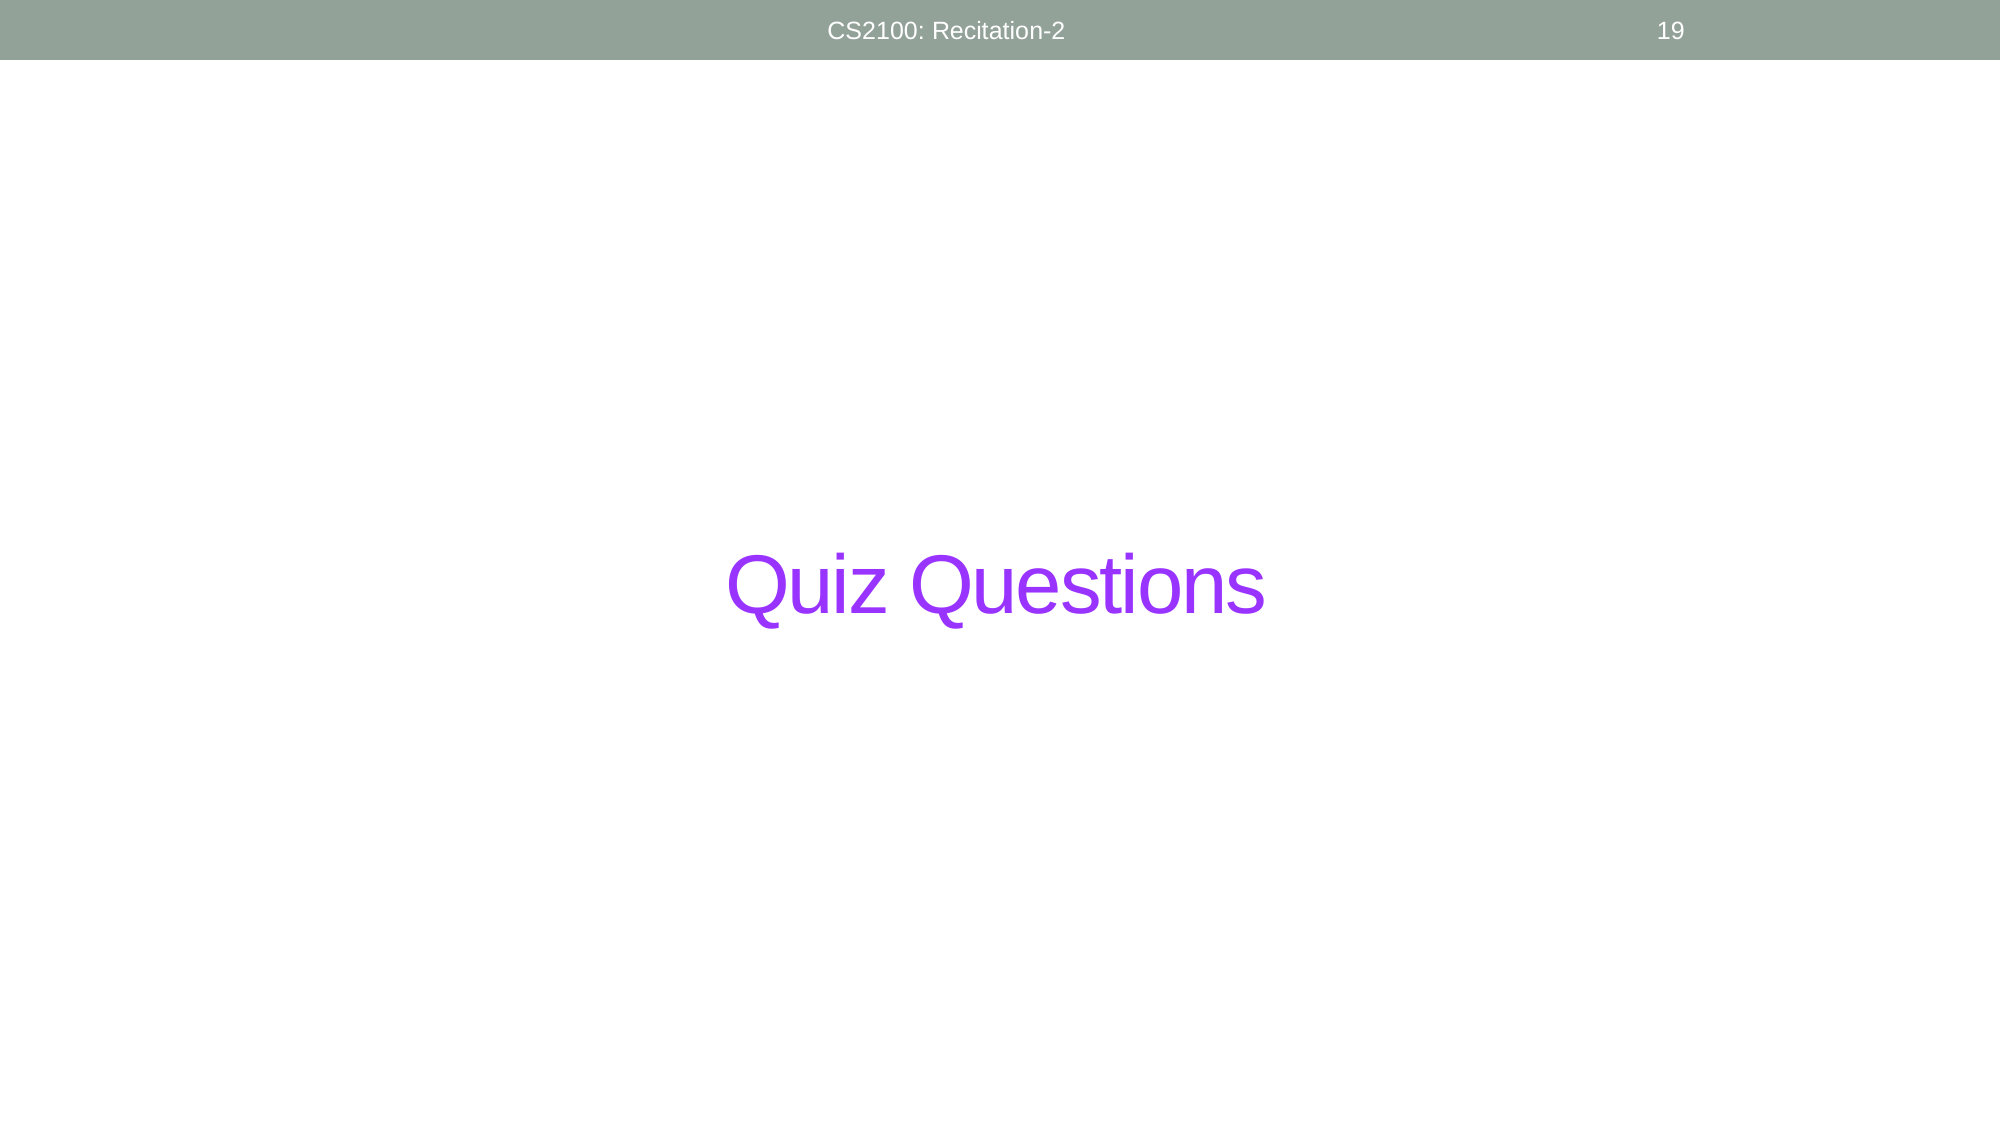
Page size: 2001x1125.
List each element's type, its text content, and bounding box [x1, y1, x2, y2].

slide_number 19 [1558, 3, 1700, 57]
title Quiz Questions [442, 486, 1550, 674]
footer CS2100: Recitation-2 [812, 3, 1488, 57]
